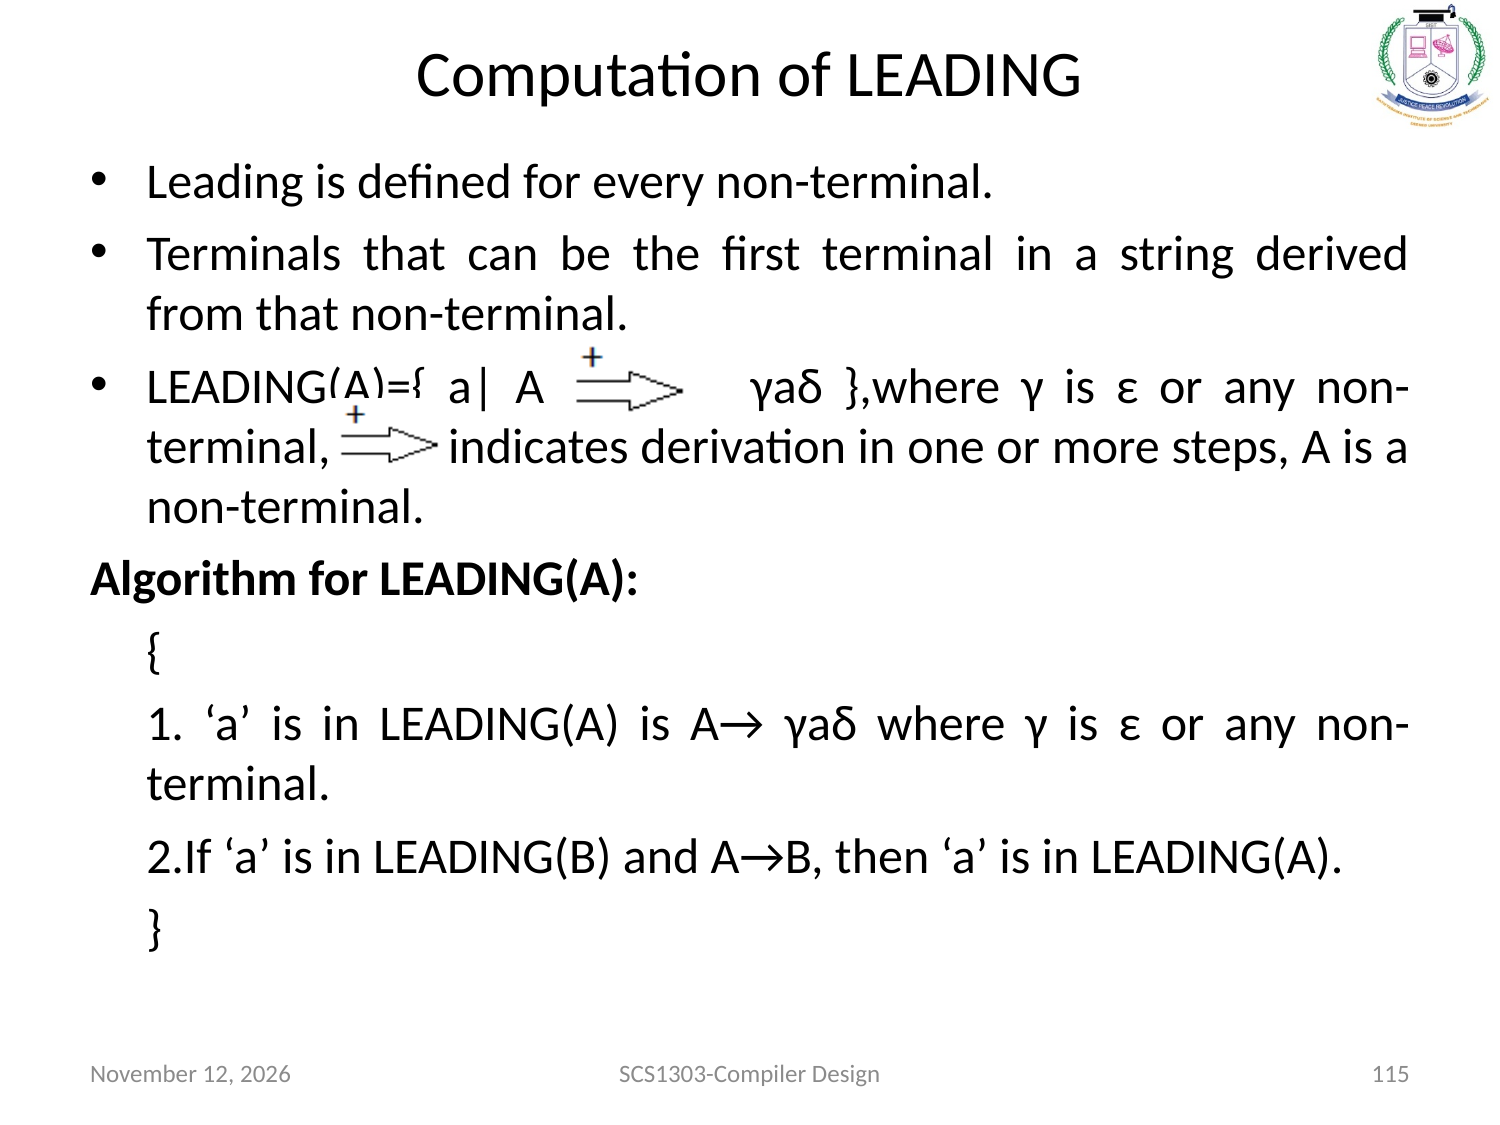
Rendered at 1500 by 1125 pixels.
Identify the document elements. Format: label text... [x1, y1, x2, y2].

footer SCS1303-Compiler Design [512, 1042, 988, 1103]
title Computation of LEADING [75, 23, 1425, 118]
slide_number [75, 1042, 425, 1103]
list Leading is defined for every non-terminal. Terminals that can be the first terminal in a string derived from that non-terminal. LEADING(A)={ a| A γaδ },where γ is ε or any non-terminal, indicates derivation in one or more steps, A is a non-terminal. Algorithm for LEADING(A): { 1. ‘a’ is in LEADING(A) is A→ γaδ where γ is ε or any non-terminal. 2.If ‘a’ is in LEADING(B) and A→B, then ‘a’ is in LEADING(A). } [75, 140, 1425, 1005]
slide_number 115 [1074, 1042, 1425, 1103]
picture [1361, 0, 1500, 129]
picture [327, 398, 446, 469]
picture [562, 339, 692, 418]
